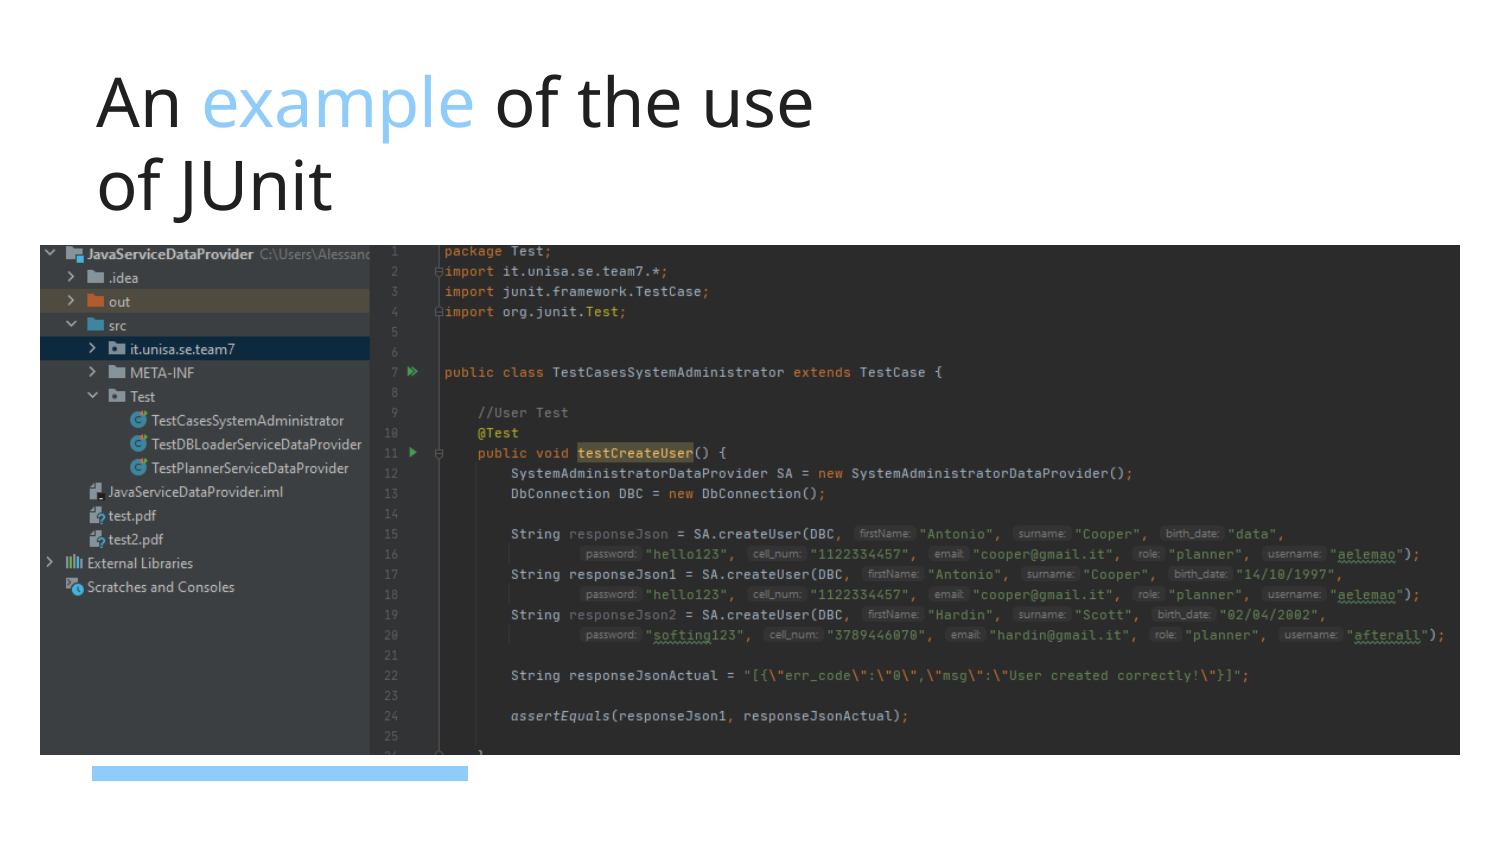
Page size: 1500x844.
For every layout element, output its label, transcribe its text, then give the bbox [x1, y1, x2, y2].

title An example of the use of JUnit [81, 71, 905, 244]
picture [40, 245, 1460, 755]
